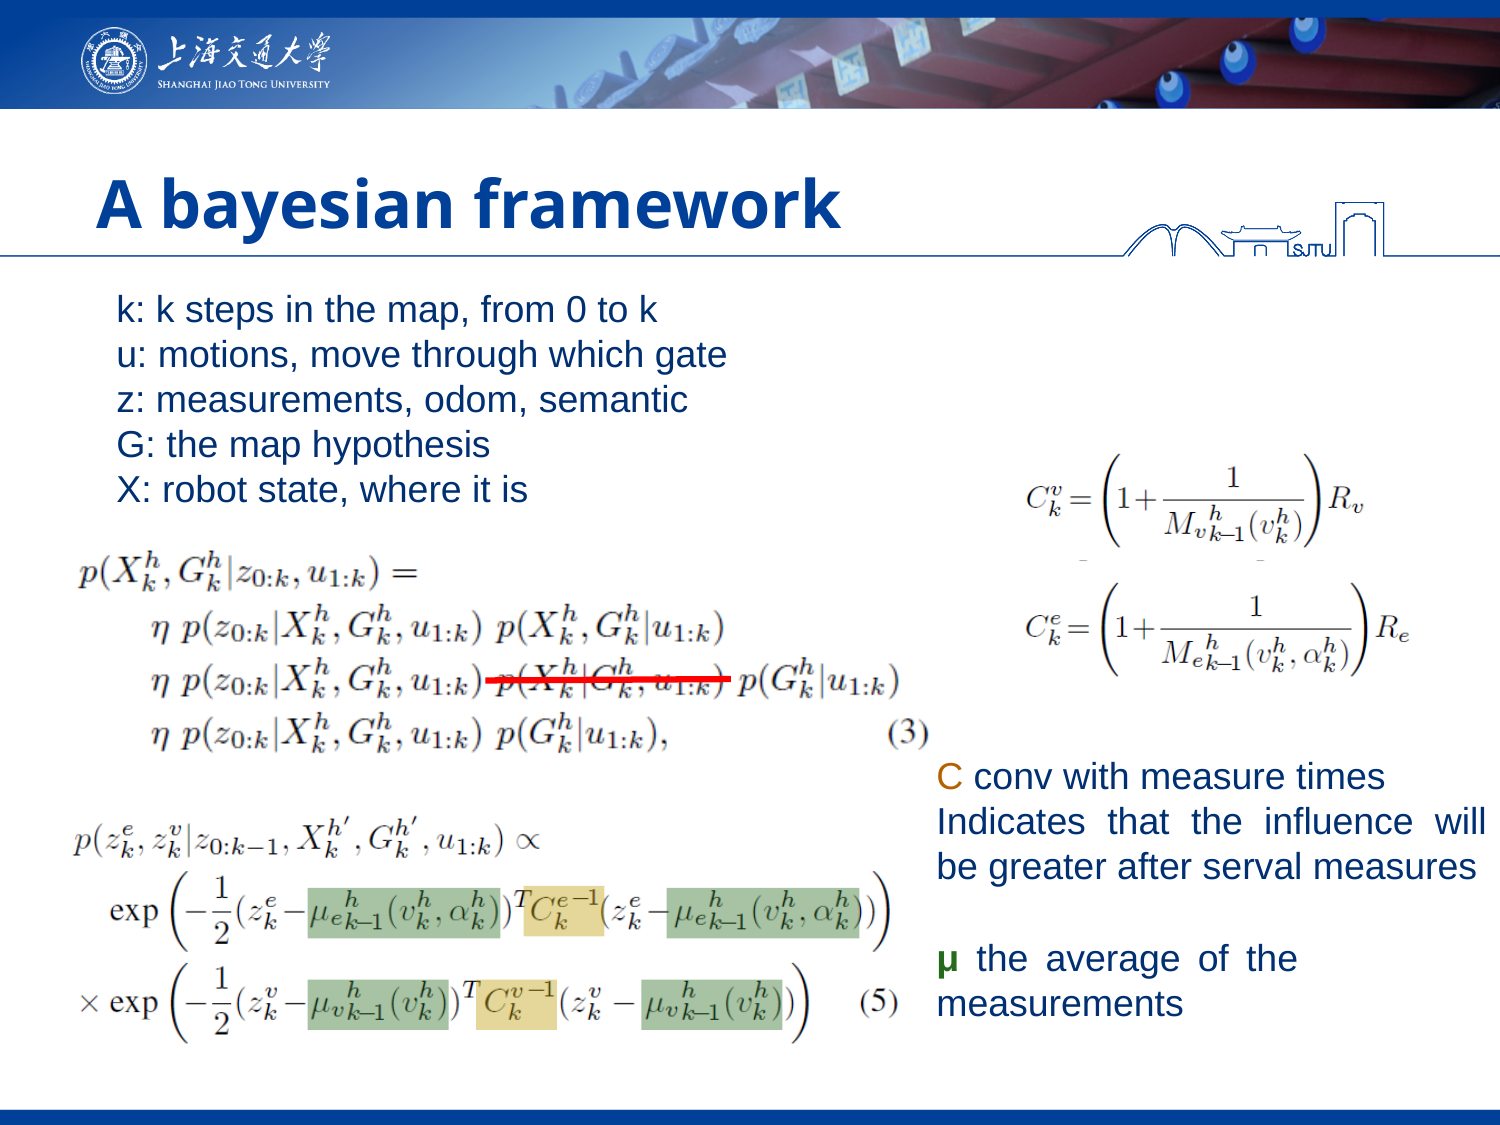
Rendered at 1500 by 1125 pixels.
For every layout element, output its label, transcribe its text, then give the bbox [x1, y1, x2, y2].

picture [0, 18, 1500, 109]
text_box k: k steps in the map, from 0 to k u: motions, move through which gate z: measurements, odom, semantic G: the map hypothesis X: robot state, where it is [101, 277, 771, 518]
picture [54, 803, 919, 1058]
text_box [1021, 431, 1427, 694]
text_box μ the average of the measurements [921, 926, 1313, 1032]
title A bayesian framework [81, 159, 1455, 254]
picture [52, 543, 947, 773]
text_box C conv with measure times Indicates that the influence will be greater after serval measures [921, 744, 1500, 895]
